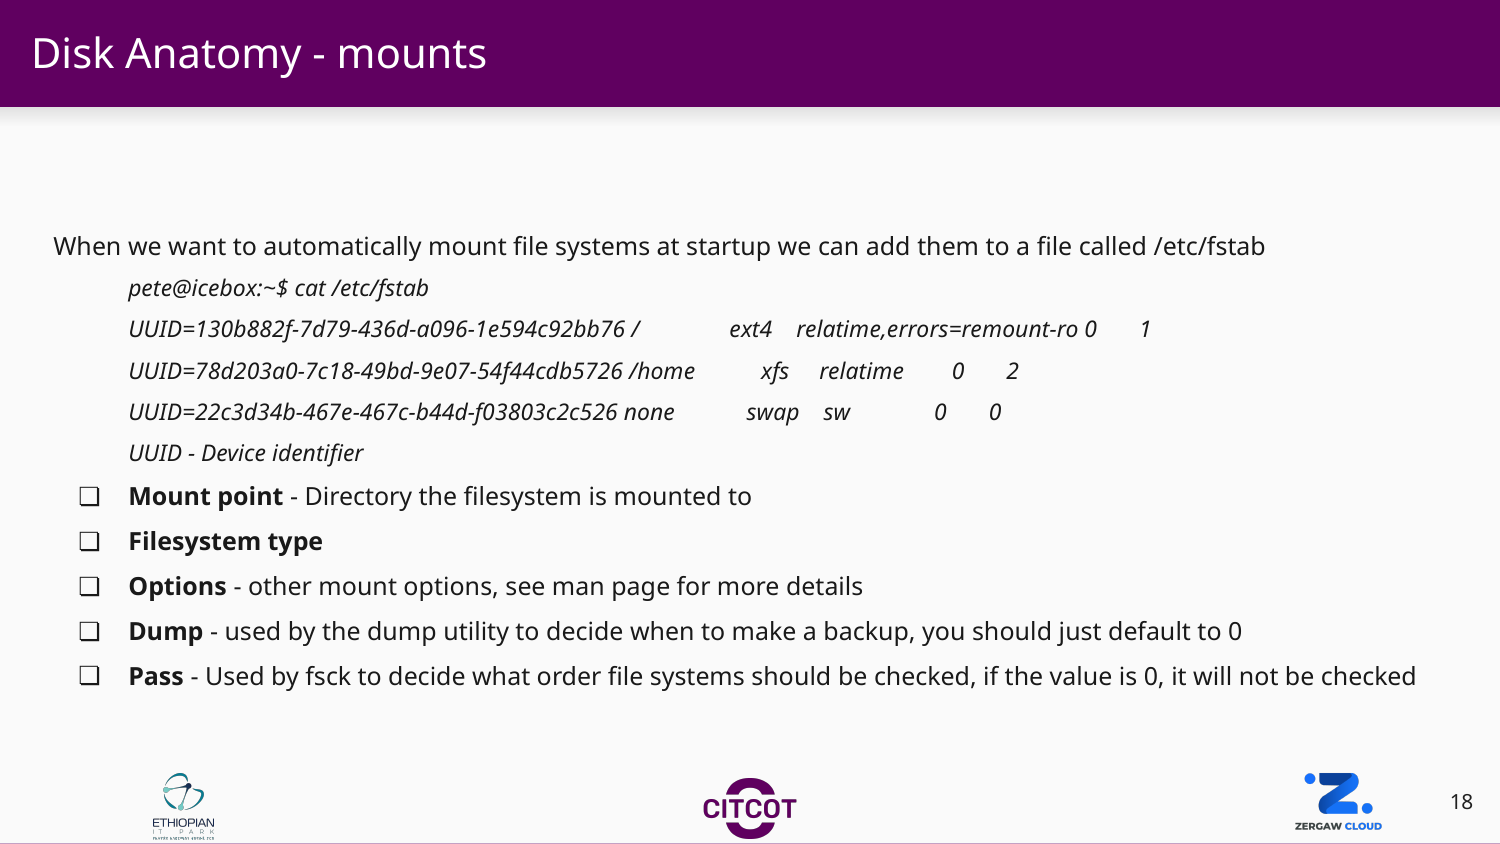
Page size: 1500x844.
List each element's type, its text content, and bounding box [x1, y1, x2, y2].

slide_number ‹#› [1398, 770, 1489, 835]
title Disk Anatomy - mounts [16, 2, 1464, 102]
picture [1295, 771, 1382, 835]
picture [701, 778, 799, 839]
picture [153, 773, 214, 840]
list When we want to automatically mount file systems at startup we can add them to a file called /etc/fstab pete@icebox:~$ cat /etc/fstab UUID=130b882f-7d79-436d-a096-1e594c92bb76 / ext4 relatime,errors=remount-ro 0 1 UUID=78d203a0-7c18-49bd-9e07-54f44cdb5726 /home xfs relatime 0 2 UUID=22c3d34b-467e-467c-b44d-f03803c2c526 none swap sw 0 0 UUID - Device identifier Mount point - Directory the filesystem is mounted to Filesystem type Options - other mount options, see man page for more details Dump - used by the dump utility to decide when to make a backup, you should just default to 0 Pass - Used by fsck to decide what order file systems should be checked, if the value is 0, it will not be checked [38, 135, 1465, 771]
